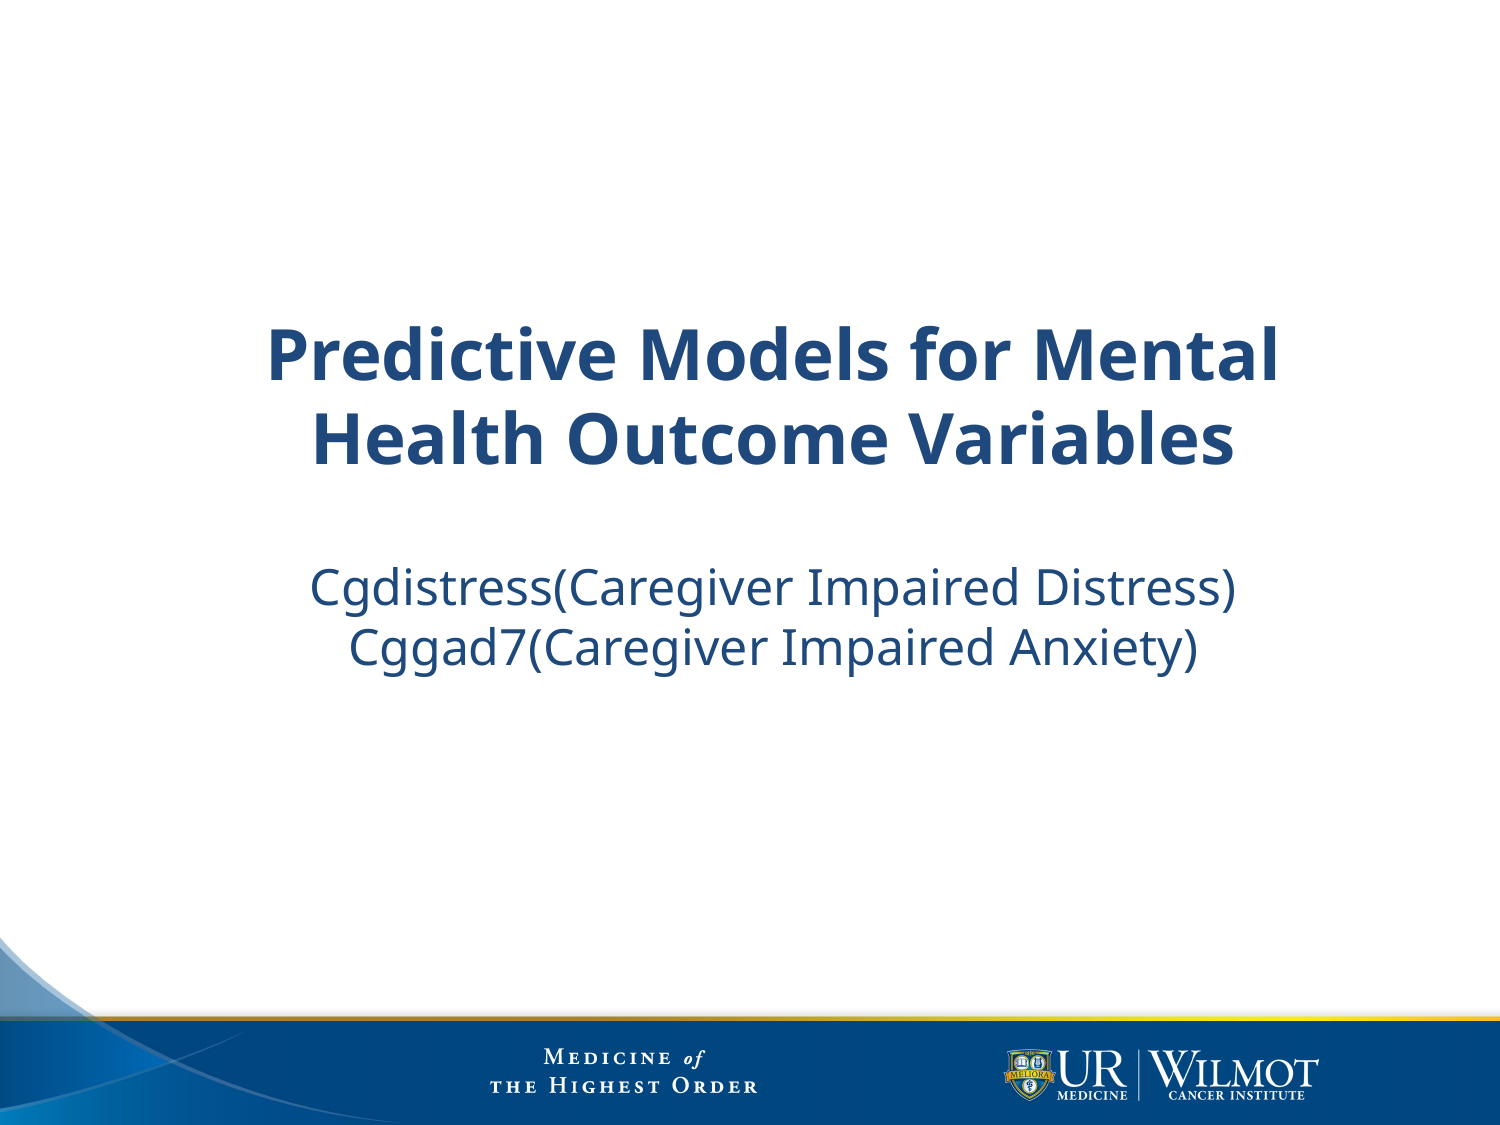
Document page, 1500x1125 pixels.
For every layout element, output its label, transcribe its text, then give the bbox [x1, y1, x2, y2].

text_box Cgdistress(Caregiver Impaired Distress) Cggad7(Caregiver Impaired Anxiety) [201, 548, 1346, 684]
picture [0, 0, 1500, 1125]
title Predictive Models for Mental Health Outcome Variables [215, 300, 1332, 488]
